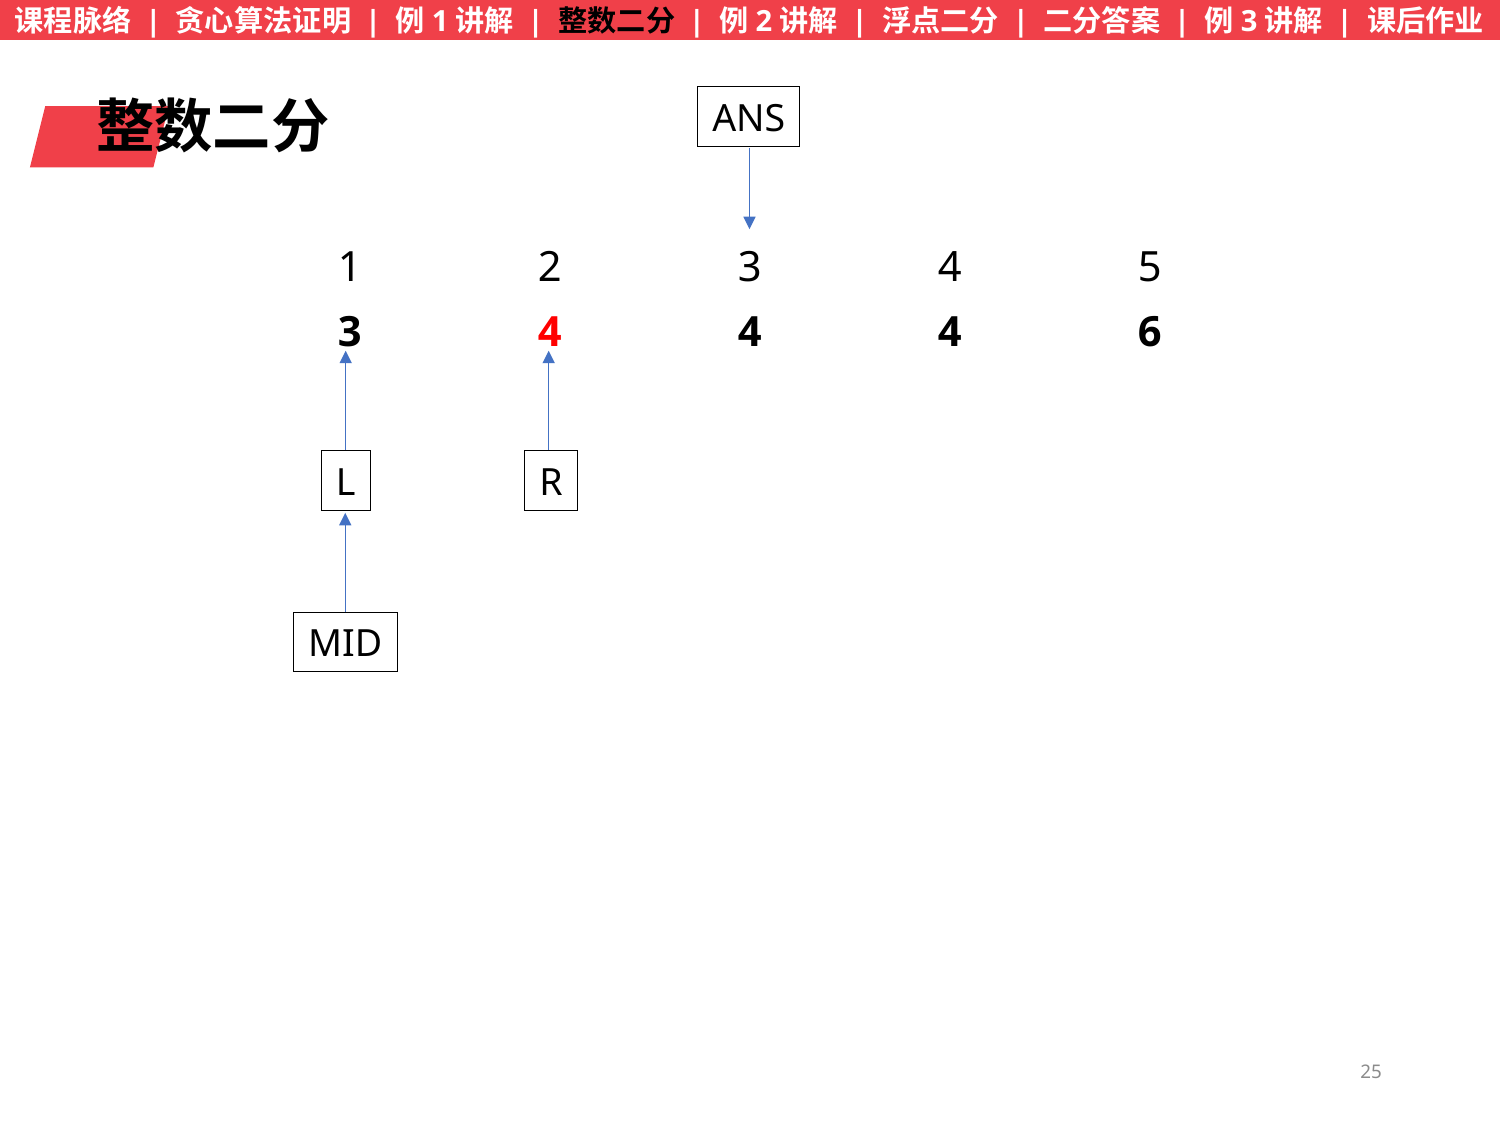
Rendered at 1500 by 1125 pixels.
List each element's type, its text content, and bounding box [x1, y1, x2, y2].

slide_number 25 [1059, 1042, 1397, 1103]
text_box R [524, 450, 578, 511]
table_cell 3 [250, 294, 450, 359]
table_header 3 [650, 229, 850, 294]
text_box MID [293, 612, 398, 672]
table_cell 4 [450, 294, 650, 359]
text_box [29, 81, 1246, 168]
table_cell 4 [650, 294, 850, 359]
table_header 2 [450, 229, 650, 294]
table_cell 4 [850, 294, 1050, 359]
text_box L [321, 450, 371, 511]
table_cell 6 [1050, 294, 1250, 359]
table_header 1 [250, 229, 450, 294]
table_header 4 [850, 229, 1050, 294]
text_box 课程脉络 | 贪心算法证明 | 例1讲解 | 整数二分 | 例2讲解 | 浮点二分 | 二分答案 | 例3讲解 | 课后作业 [0, 0, 1500, 41]
table_header 5 [1050, 229, 1250, 294]
